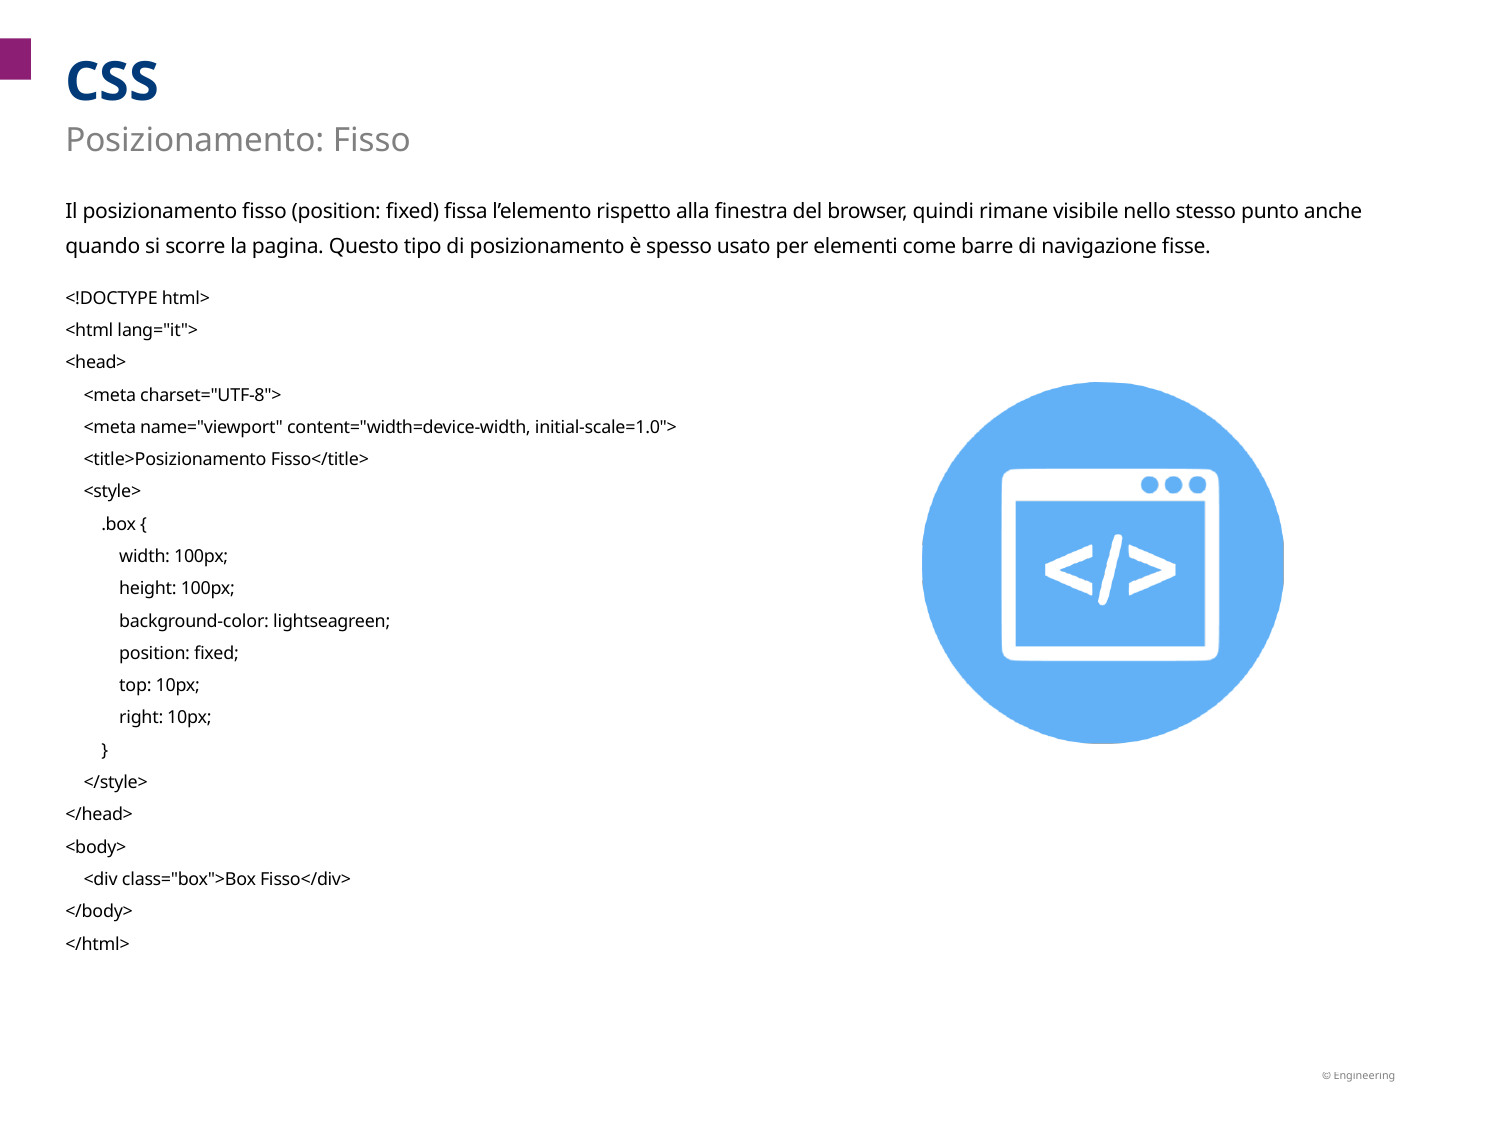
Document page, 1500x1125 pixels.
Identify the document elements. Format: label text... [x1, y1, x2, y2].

text_box CSS [65, 46, 1284, 91]
text_box Posizionamento: Fisso [65, 117, 1269, 162]
picture [920, 381, 1284, 744]
list Il posizionamento fisso (position: fixed) fissa l’elemento rispetto alla finestra del browser, quindi rimane visibile nello stesso punto anche quando si scorre la pagina. Questo tipo di posizionamento è spesso usato per elementi come barre di navigazione fisse. <!DOCTYPE html> <html lang="it"> <head> <meta charset="UTF-8"> <meta name="viewport" content="width=device-width, initial-scale=1.0"> <title>Posizionamento Fisso</title> <style> .box { width: 100px; height: 100px; background-color: lightseagreen; position: fixed; top: 10px; right: 10px; } </style> </head> <body> <div class="box">Box Fisso</div> </body> </html> [65, 180, 1422, 963]
